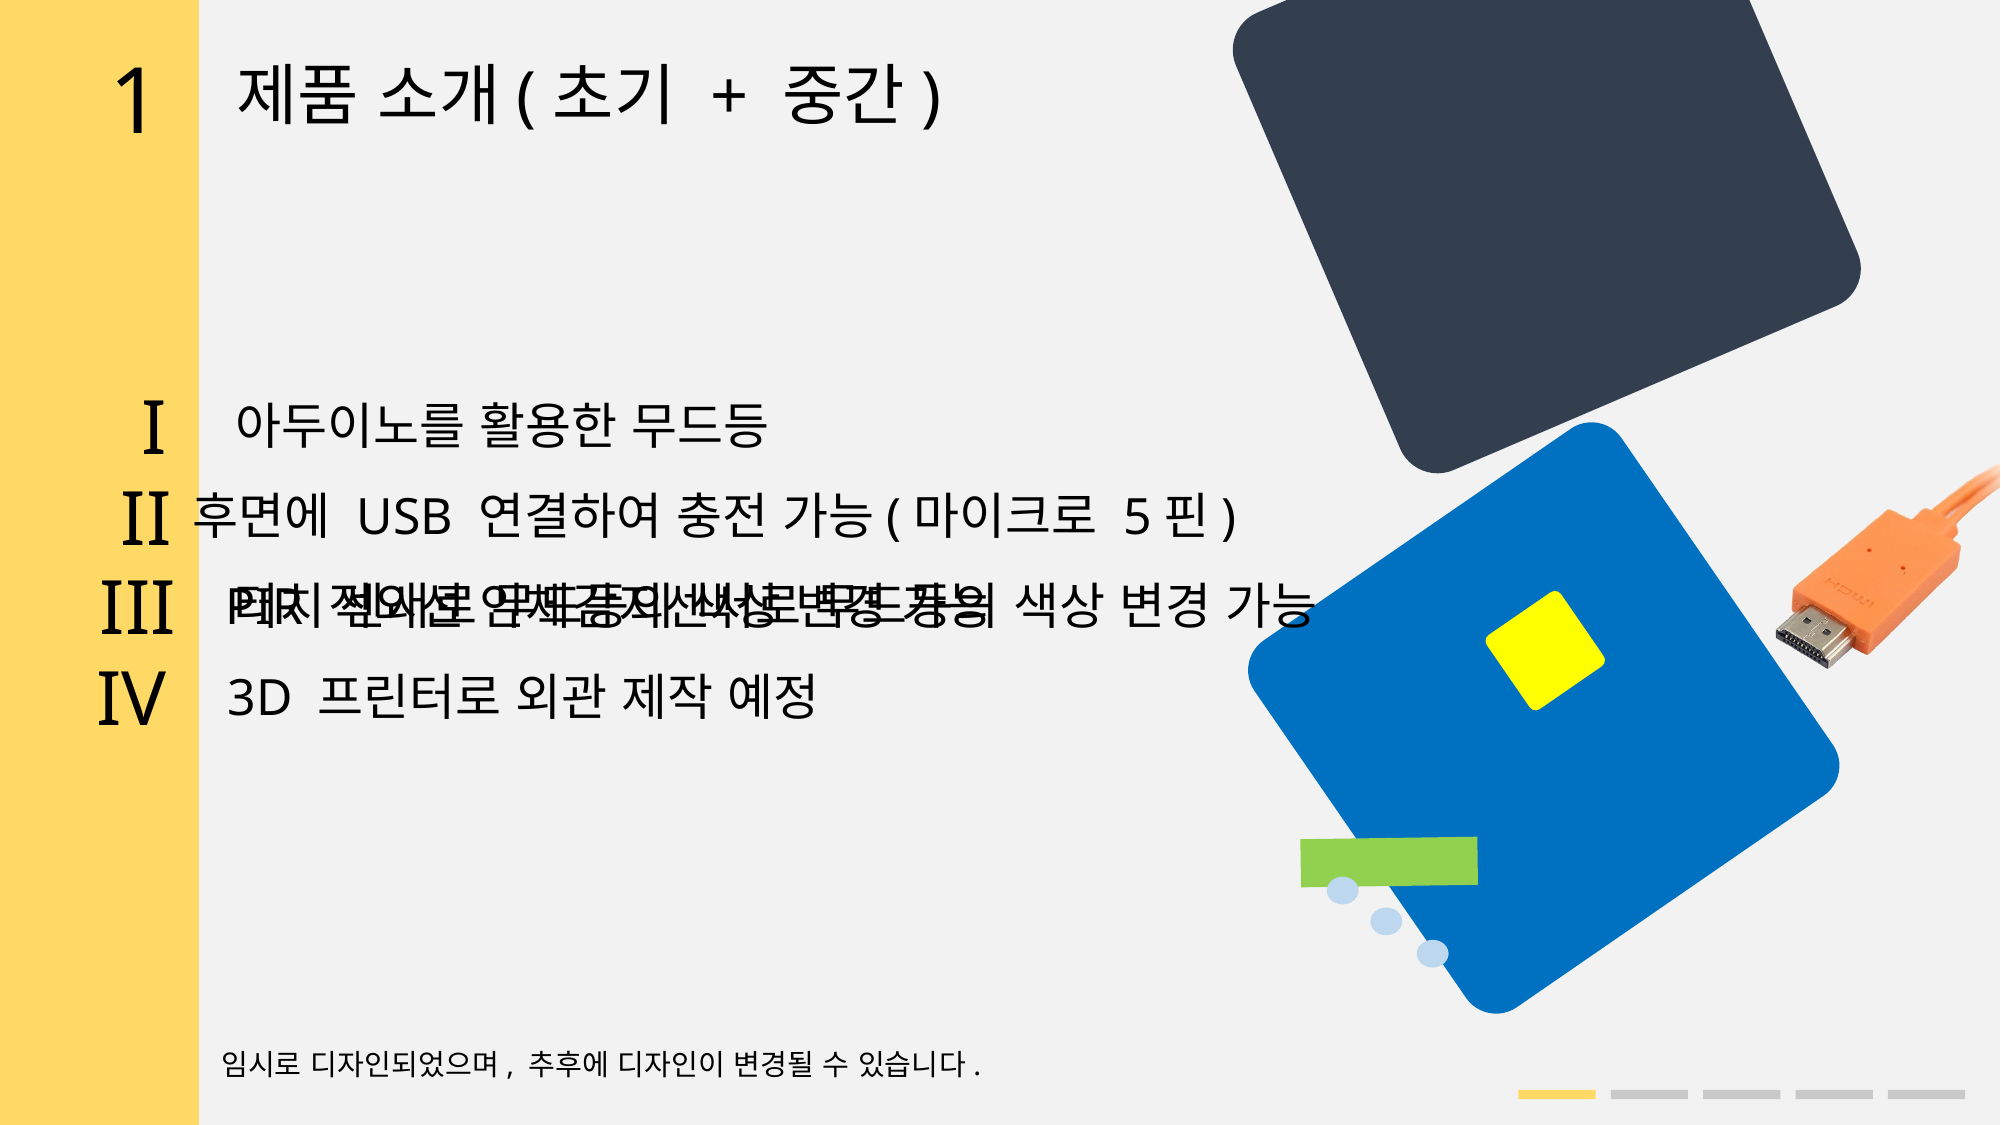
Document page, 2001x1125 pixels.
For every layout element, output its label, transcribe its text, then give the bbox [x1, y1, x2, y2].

text_box [1517, 1089, 1597, 1100]
text_box I [127, 372, 183, 462]
text_box 1 [94, 34, 177, 160]
text_box III [85, 552, 192, 658]
text_box IV [81, 642, 182, 748]
text_box [0, 0, 200, 1125]
text_box 아두이노를 활용한 무드등 [220, 386, 785, 462]
text_box [1887, 1089, 1966, 1100]
text_box 제품 소개(초기 + 중간) [221, 45, 981, 140]
text_box 임시로 디자인되었으며, 추후에 디자인이 변경될 수 있습니다. [206, 1039, 996, 1089]
text_box [1610, 1089, 1689, 1100]
text_box [1702, 1089, 1781, 1100]
text_box II [106, 462, 187, 552]
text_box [1297, 0, 1796, 968]
text_box 3D 프린터로 외관 제작 예정 [213, 657, 835, 733]
picture [1796, 392, 2000, 767]
text_box PIR 적외선 인체감지센서로 무드등의 색상 변경 가능 [210, 567, 1297, 642]
text_box 후면에 USB 연결하여 충전 가능(마이크로 5핀) [187, 477, 1252, 553]
text_box [1795, 1089, 1874, 1100]
